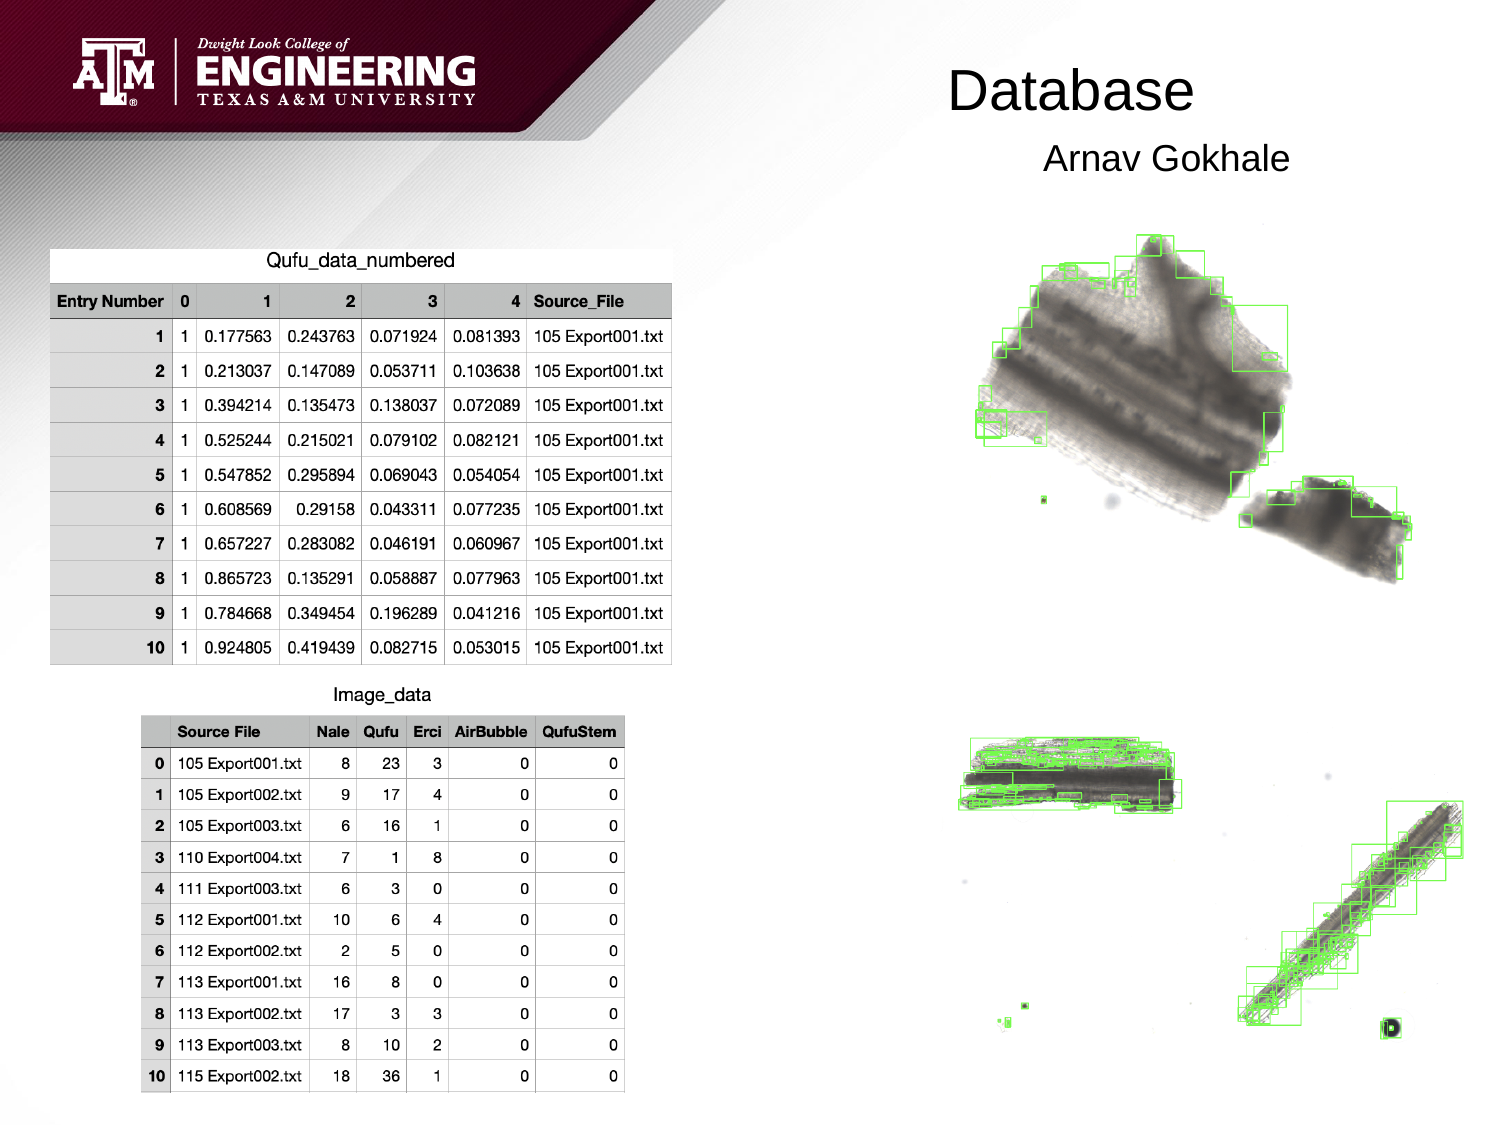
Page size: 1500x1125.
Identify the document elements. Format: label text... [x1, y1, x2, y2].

title Database [684, 21, 1475, 153]
title Arnav Gokhale [906, 117, 1427, 197]
picture [0, 0, 1500, 1125]
